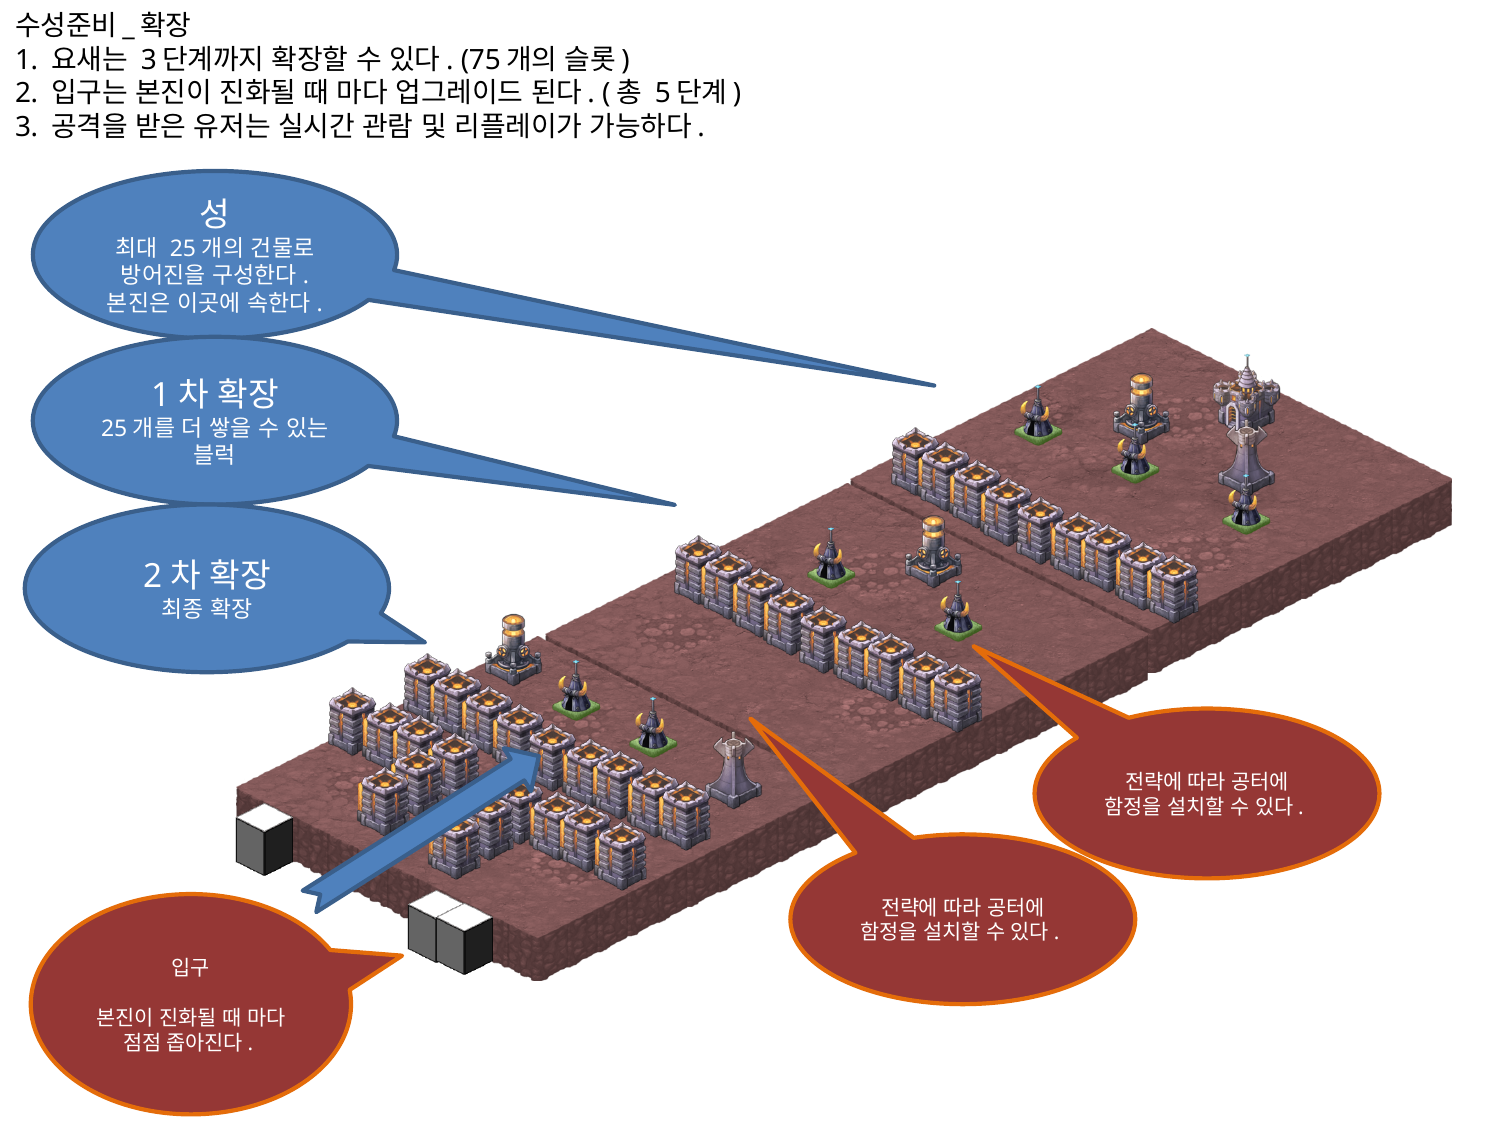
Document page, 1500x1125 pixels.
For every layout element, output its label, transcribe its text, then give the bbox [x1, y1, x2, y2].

text_box 성 최대 25개의 건물로 방어진을 구성한다. 본진은 이곳에 속한다. [30, 168, 845, 375]
text_box 수성준비_확장 1. 요새는 3단계까지 확장할 수 있다. (75개의 슬롯) 2. 입구는 본진이 진화될 때 마다 업그레이드 된다. (총 5단계) 3. 공격을 받은 유저는 실시간 관람 및 리플레이가 가능하다. [0, 0, 1453, 150]
text_box 2차 확장 최종 확장 [22, 502, 417, 675]
picture [230, 328, 1452, 981]
text_box 입구 본진이 진화될 때 마다 점점 좁아진다. [28, 891, 354, 1117]
text_box 전략에 따라 공터에 함정을 설치할 수 있다. [1054, 706, 1382, 881]
text_box 1차 확장 25개를 더 쌓을 수 있는 블럭 [30, 334, 590, 505]
text_box 전략에 따라 공터에 함정을 설치할 수 있다. [843, 836, 1138, 1007]
